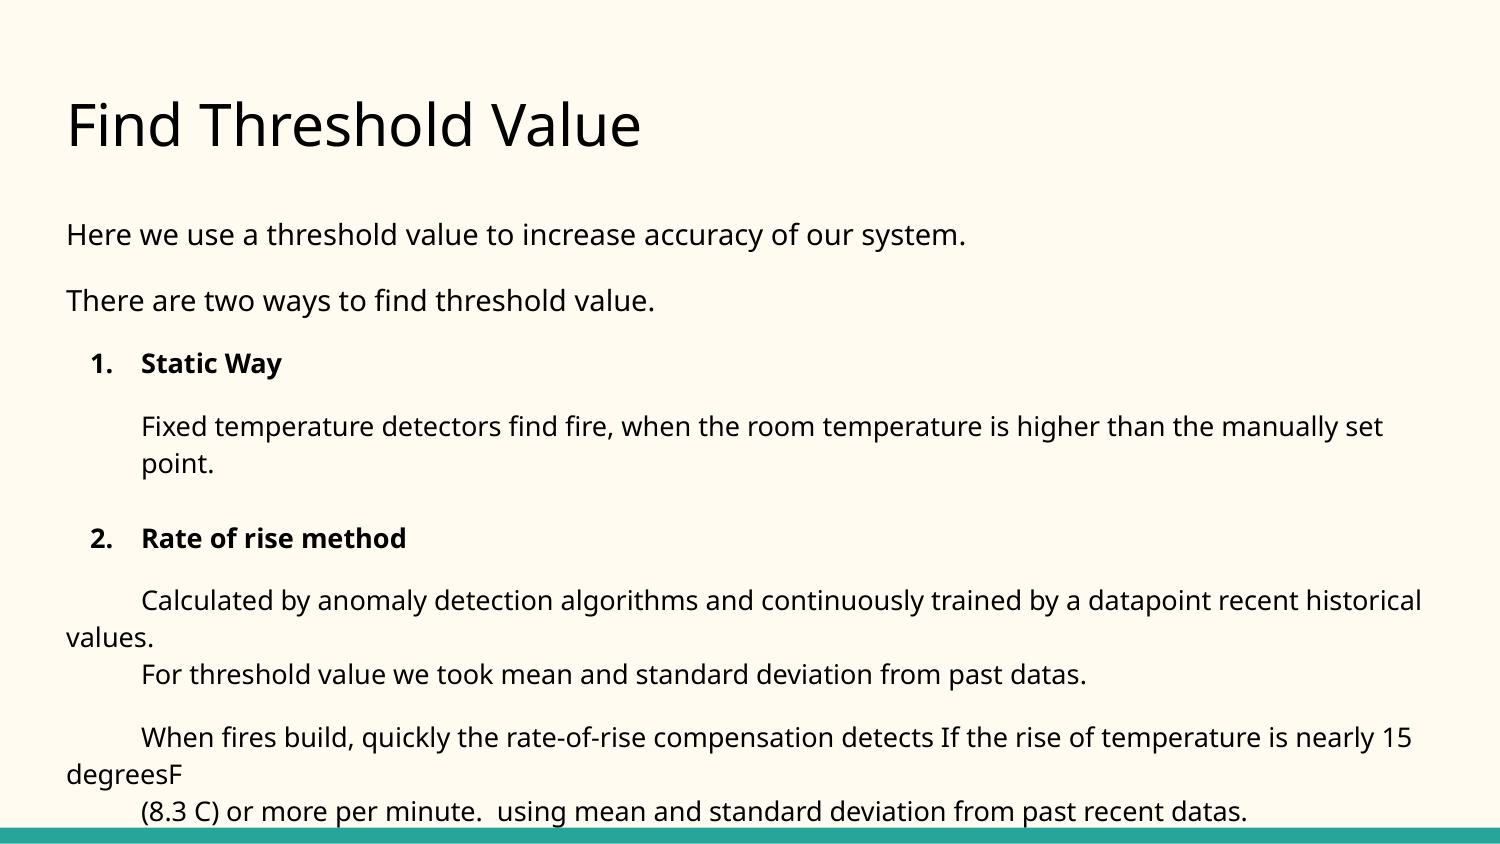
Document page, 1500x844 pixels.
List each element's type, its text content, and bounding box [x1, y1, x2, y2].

title Find Threshold Value [51, 72, 1449, 174]
list Here we use a threshold value to increase accuracy of our system. There are two ways to find threshold value. Static Way Fixed temperature detectors find fire, when the room temperature is higher than the manually set point. Rate of rise method Calculated by anomaly detection algorithms and continuously trained by a datapoint recent historical values. For threshold value we took mean and standard deviation from past datas. When fires build, quickly the rate-of-rise compensation detects If the rise of temperature is nearly 15 degreesF (8.3 C) or more per minute. using mean and standard deviation from past recent datas. [51, 196, 1449, 761]
